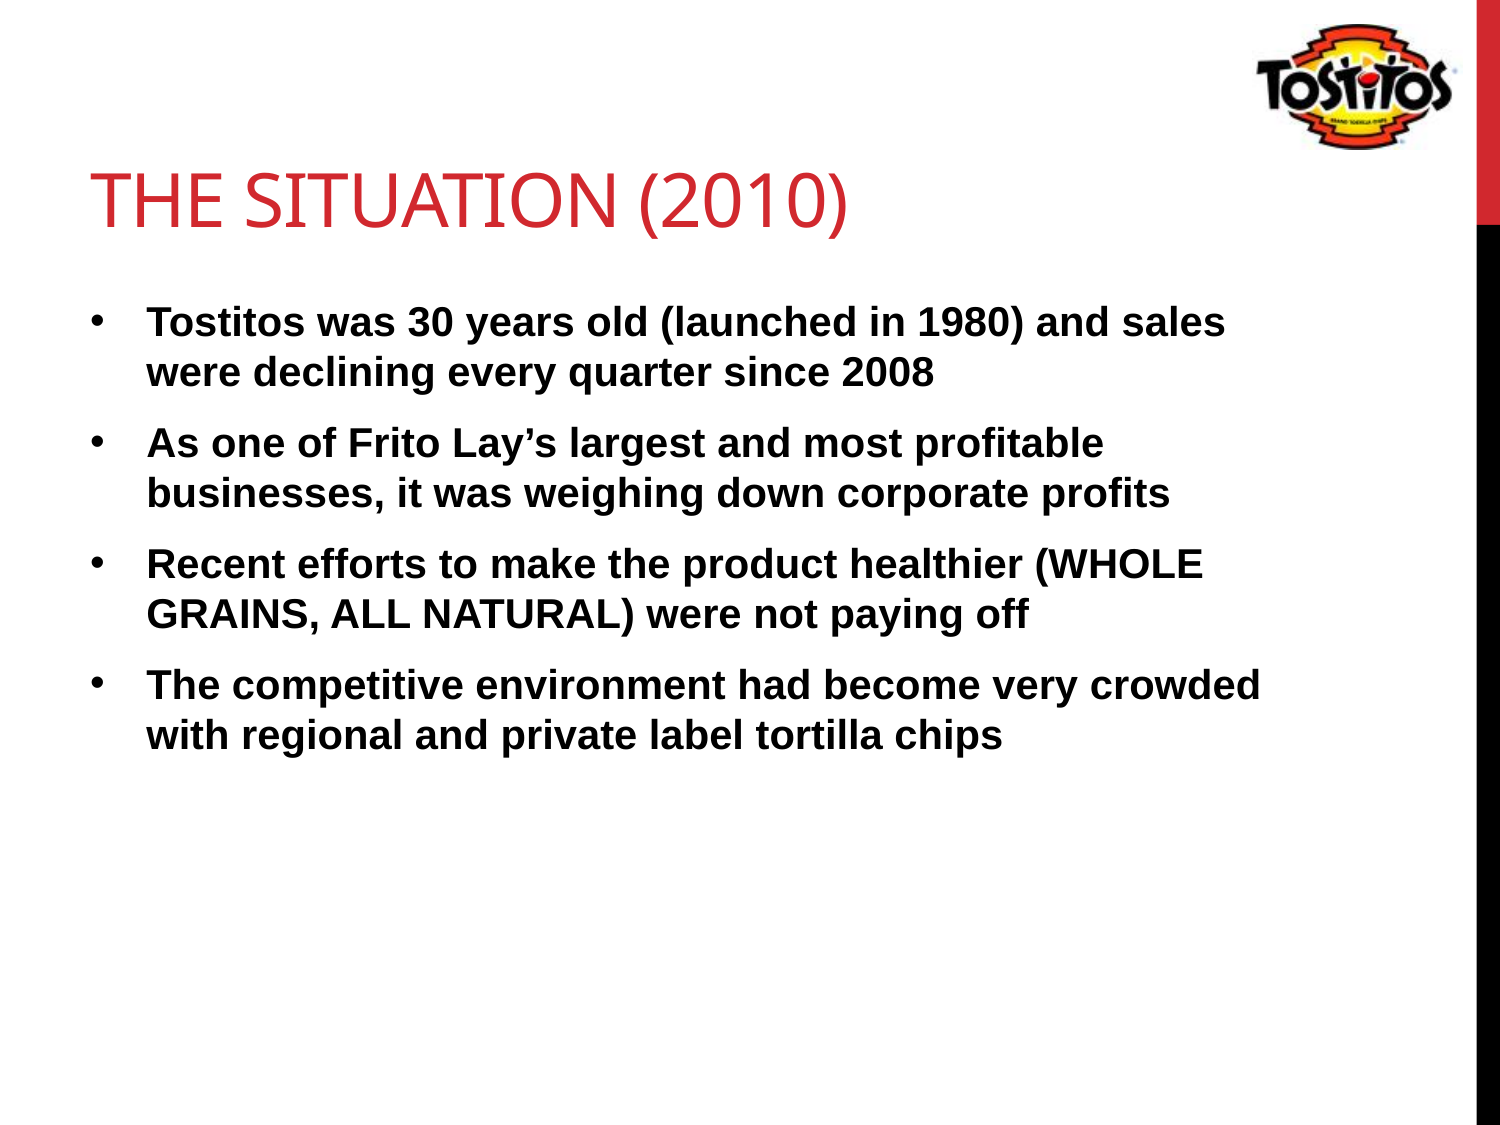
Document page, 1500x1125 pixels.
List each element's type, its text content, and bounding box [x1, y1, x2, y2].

picture [1252, 24, 1464, 151]
title The situation (2010) [75, 25, 1184, 250]
list Tostitos was 30 years old (launched in 1980) and sales were declining every quarter since 2008 As one of Frito Lay’s largest and most profitable businesses, it was weighing down corporate profits Recent efforts to make the product healthier (WHOLE GRAINS, ALL NATURAL) were not paying off The competitive environment had become very crowded with regional and private label tortilla chips [75, 287, 1325, 1005]
